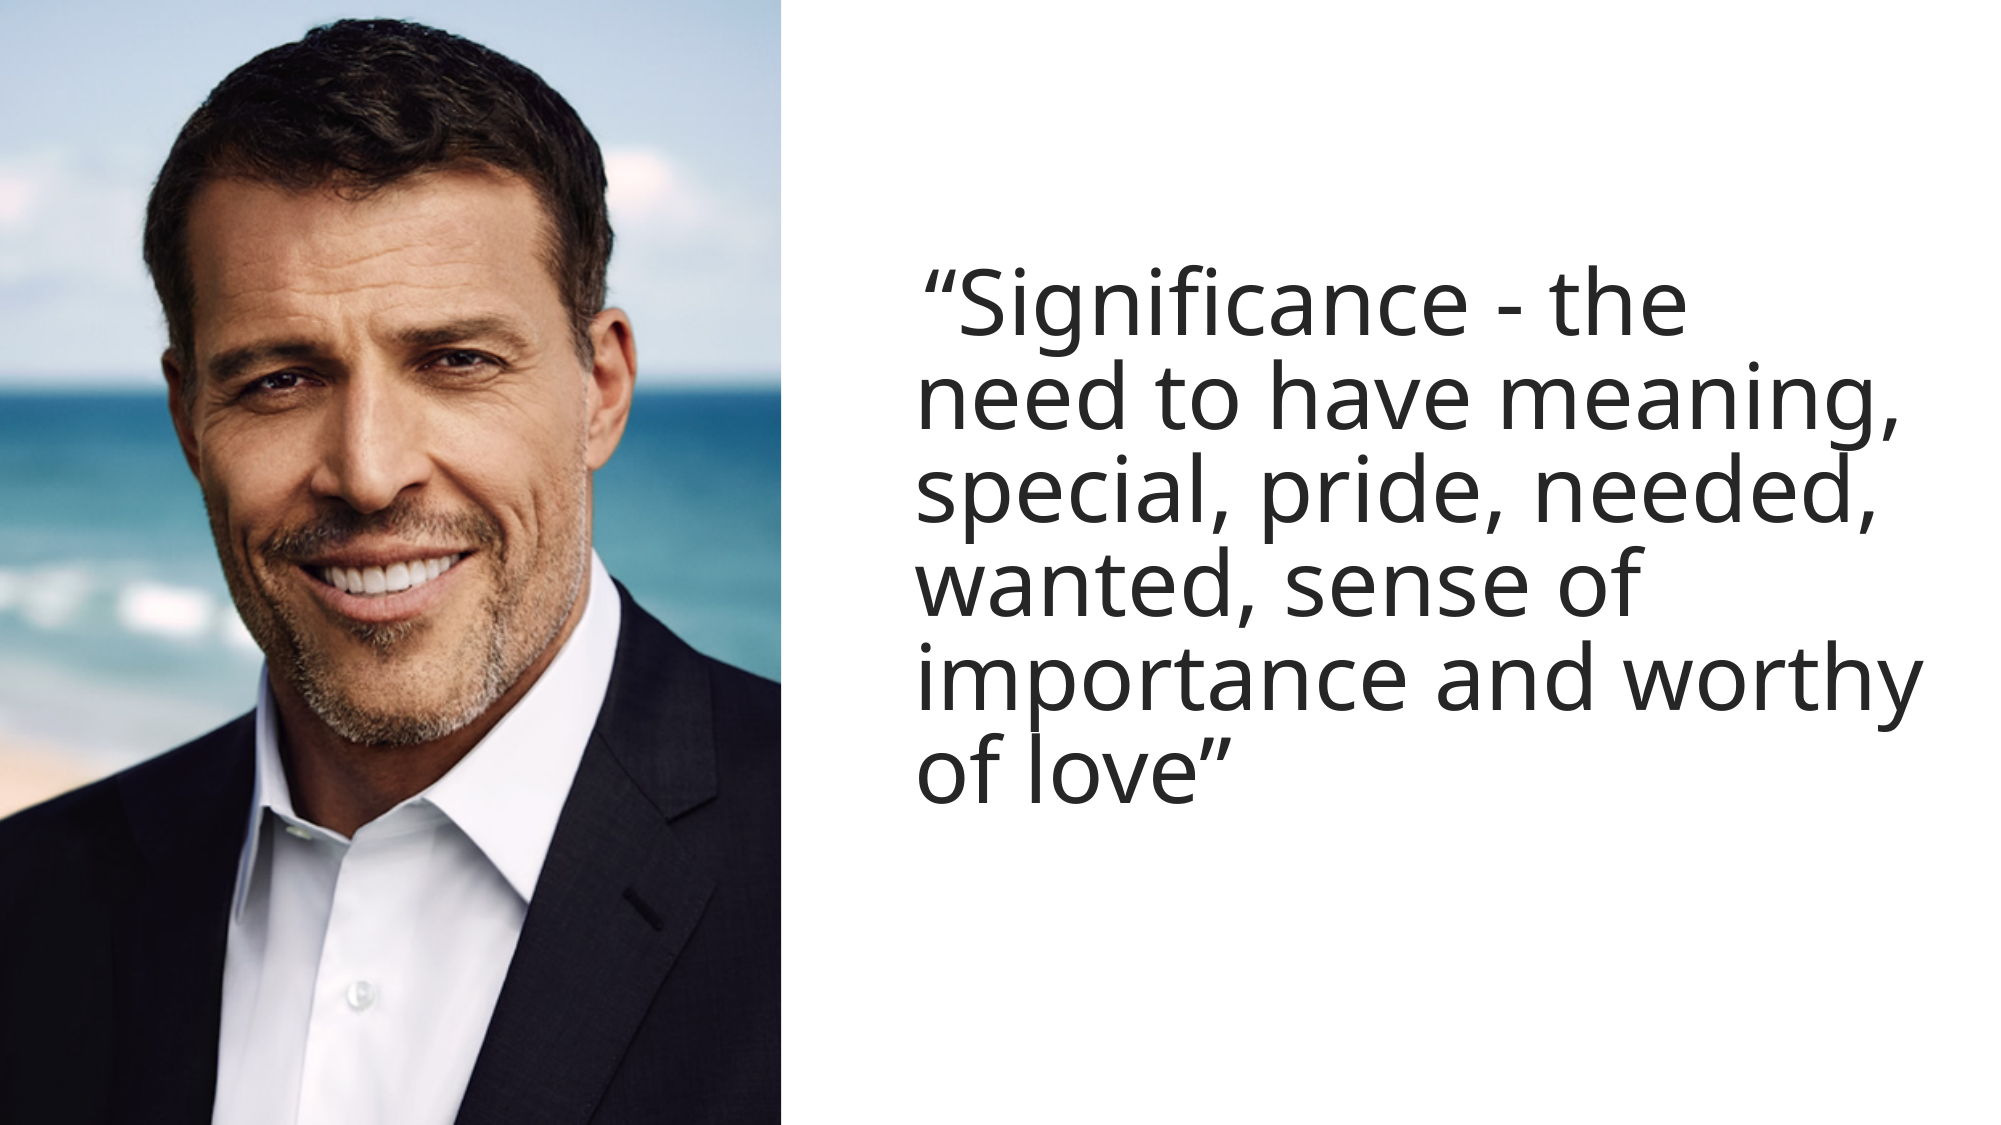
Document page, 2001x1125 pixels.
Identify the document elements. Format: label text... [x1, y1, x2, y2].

list “Significance - the need to have meaning, special, pride, needed, wanted, sense of importance and worthy of love” [884, 253, 1945, 872]
picture [0, 0, 782, 1125]
